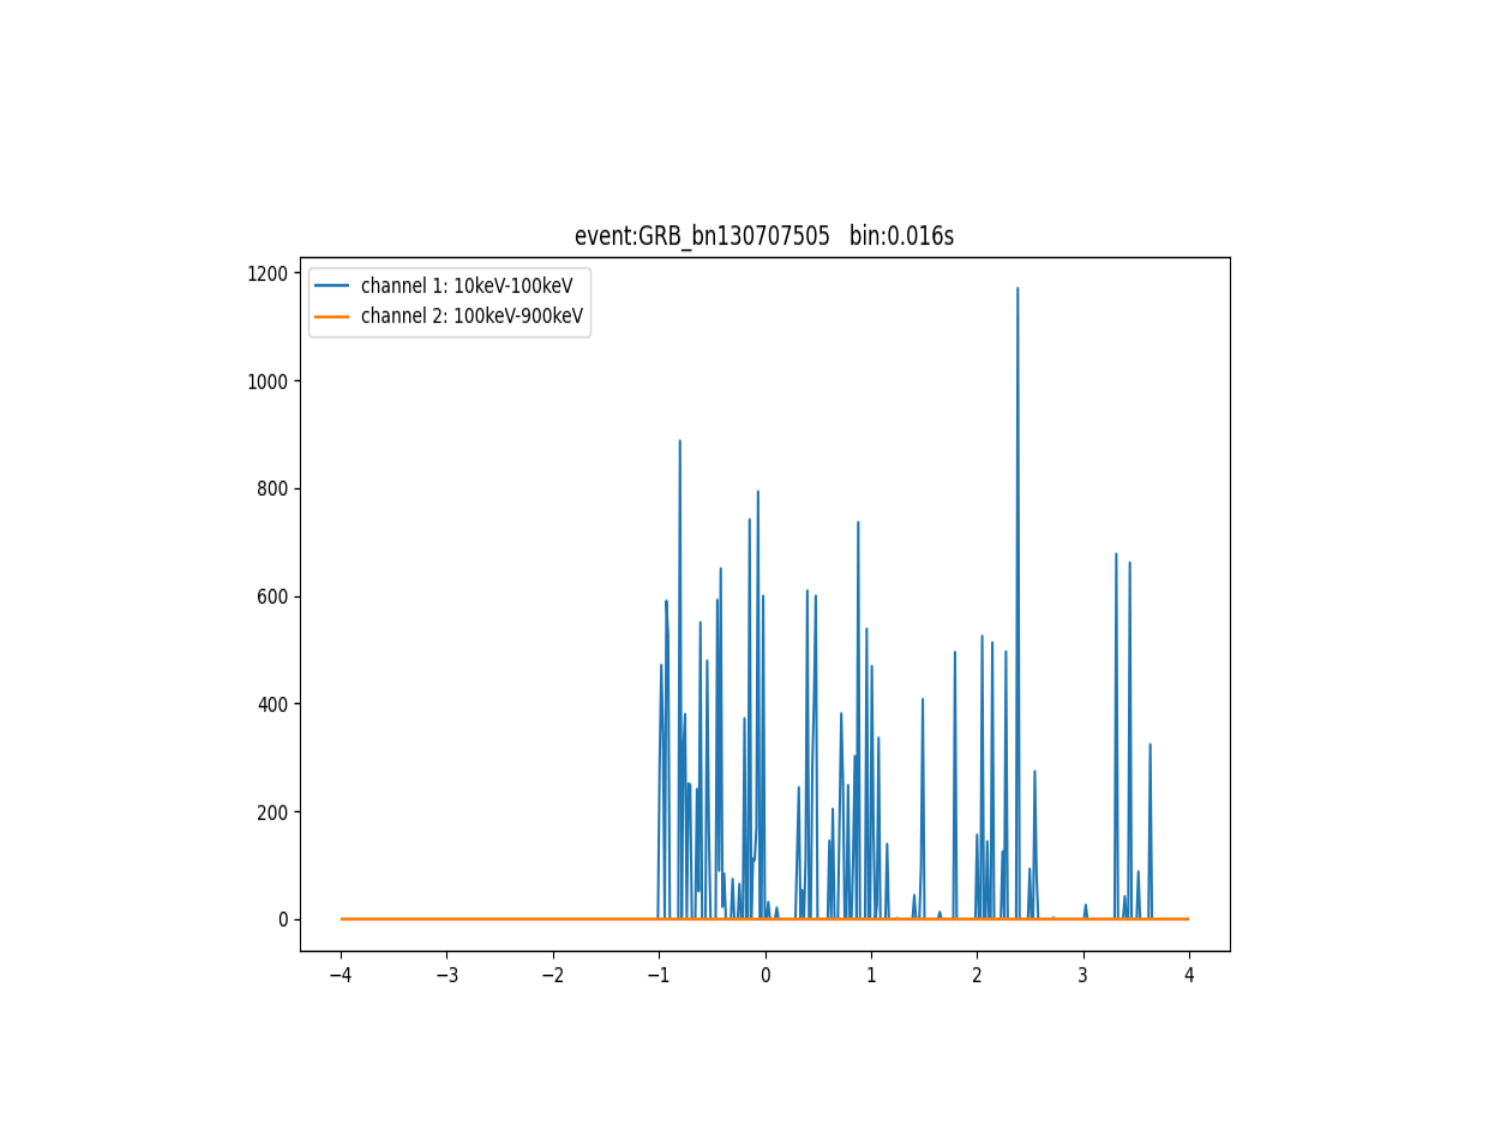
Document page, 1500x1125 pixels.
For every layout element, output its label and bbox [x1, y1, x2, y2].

picture [149, 149, 1351, 1051]
